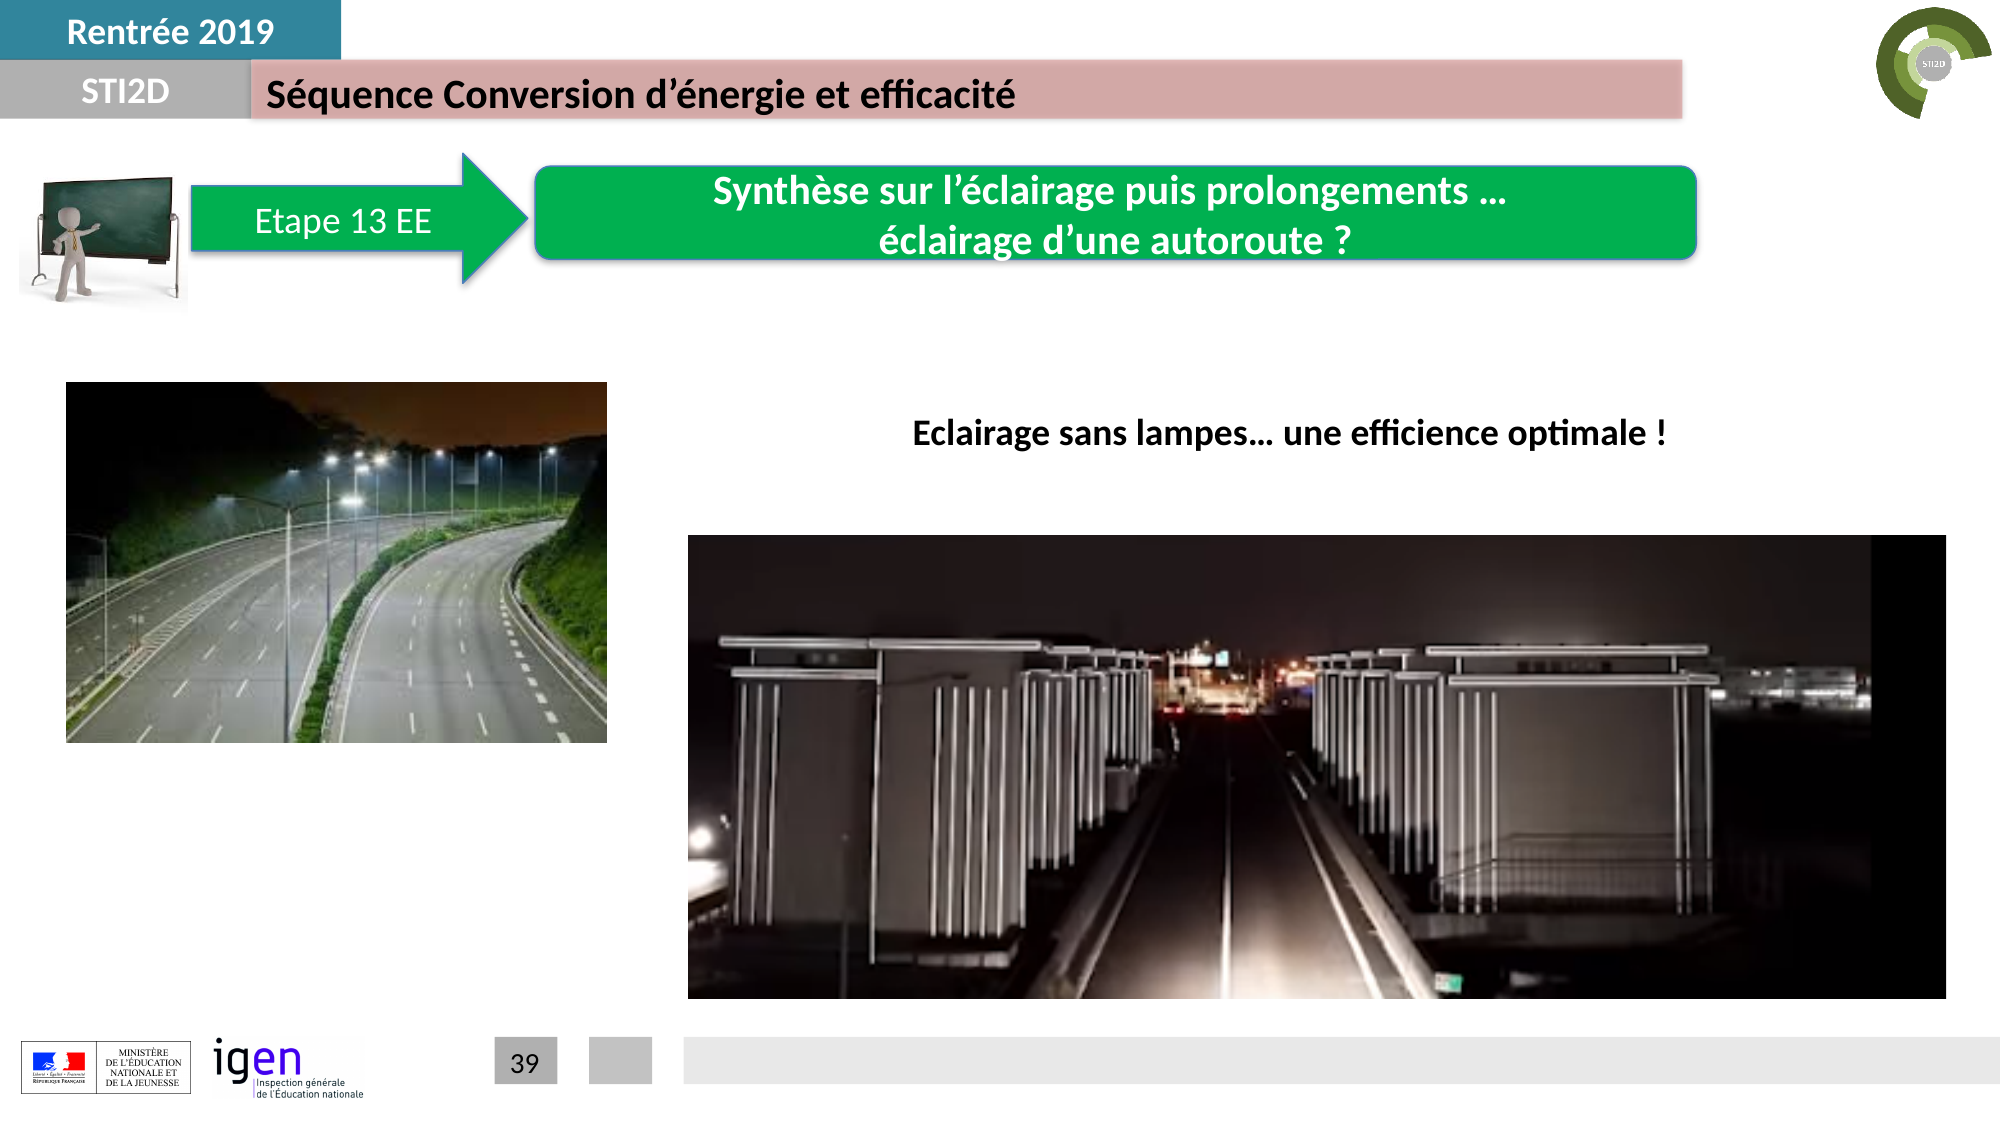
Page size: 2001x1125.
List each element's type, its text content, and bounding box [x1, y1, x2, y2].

text_box Eclairage sans lampes… une efficience optimale ! [897, 400, 1746, 461]
picture [18, 152, 188, 322]
picture [1876, 7, 1992, 119]
title Séquence Conversion d’énergie et efficacité [251, 58, 1177, 125]
picture [212, 1036, 365, 1099]
picture [687, 535, 1947, 999]
text_box Synthèse sur l’éclairage puis prolongements … éclairage d’une autoroute ? [534, 165, 1698, 261]
picture [21, 1041, 191, 1094]
text_box Etape 13 EE [193, 152, 529, 284]
slide_number 39 [467, 1036, 583, 1097]
picture [65, 382, 607, 743]
